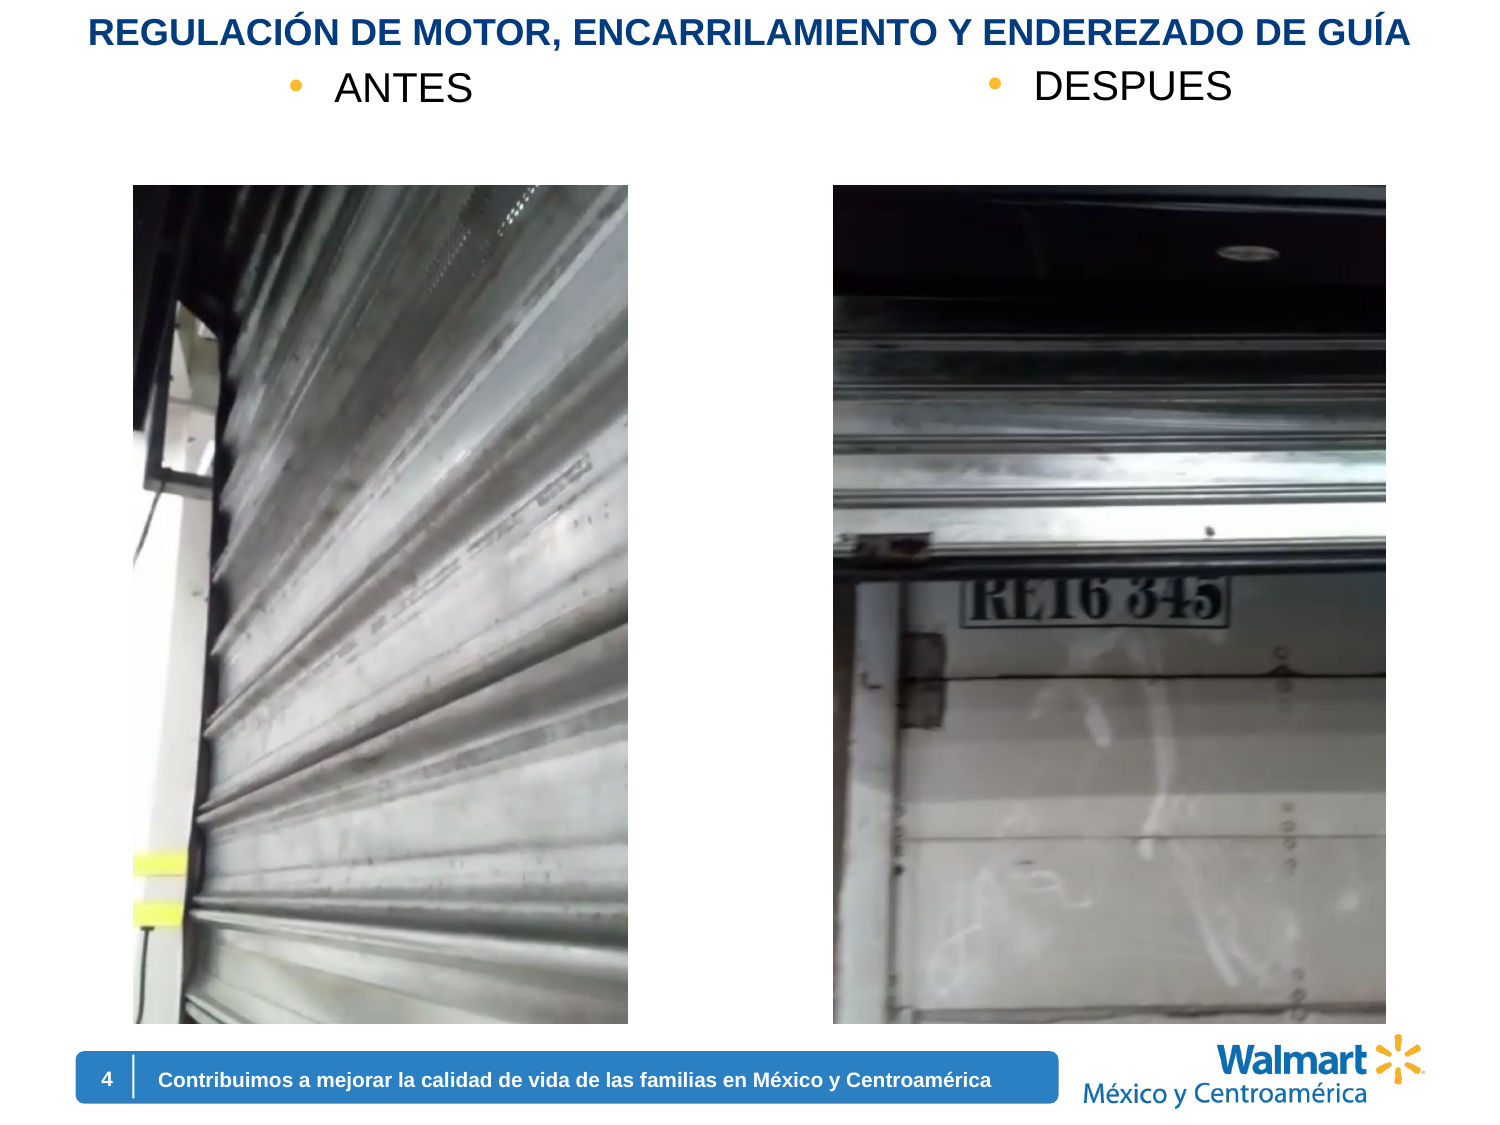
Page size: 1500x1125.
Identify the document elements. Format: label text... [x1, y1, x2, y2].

text_box ANTES [74, 61, 687, 186]
text_box DESPUES [803, 61, 1416, 177]
picture [833, 184, 1387, 1024]
picture [1084, 1034, 1425, 1109]
title REGULACIÓN DE MOTOR, ENCARRILAMIENTO Y ENDEREZADO DE GUÍA [74, 0, 1426, 61]
picture [132, 184, 628, 1024]
footer Contribuimos a mejorar la calidad de vida de las familias en México y Centroamérica [142, 1058, 1024, 1093]
